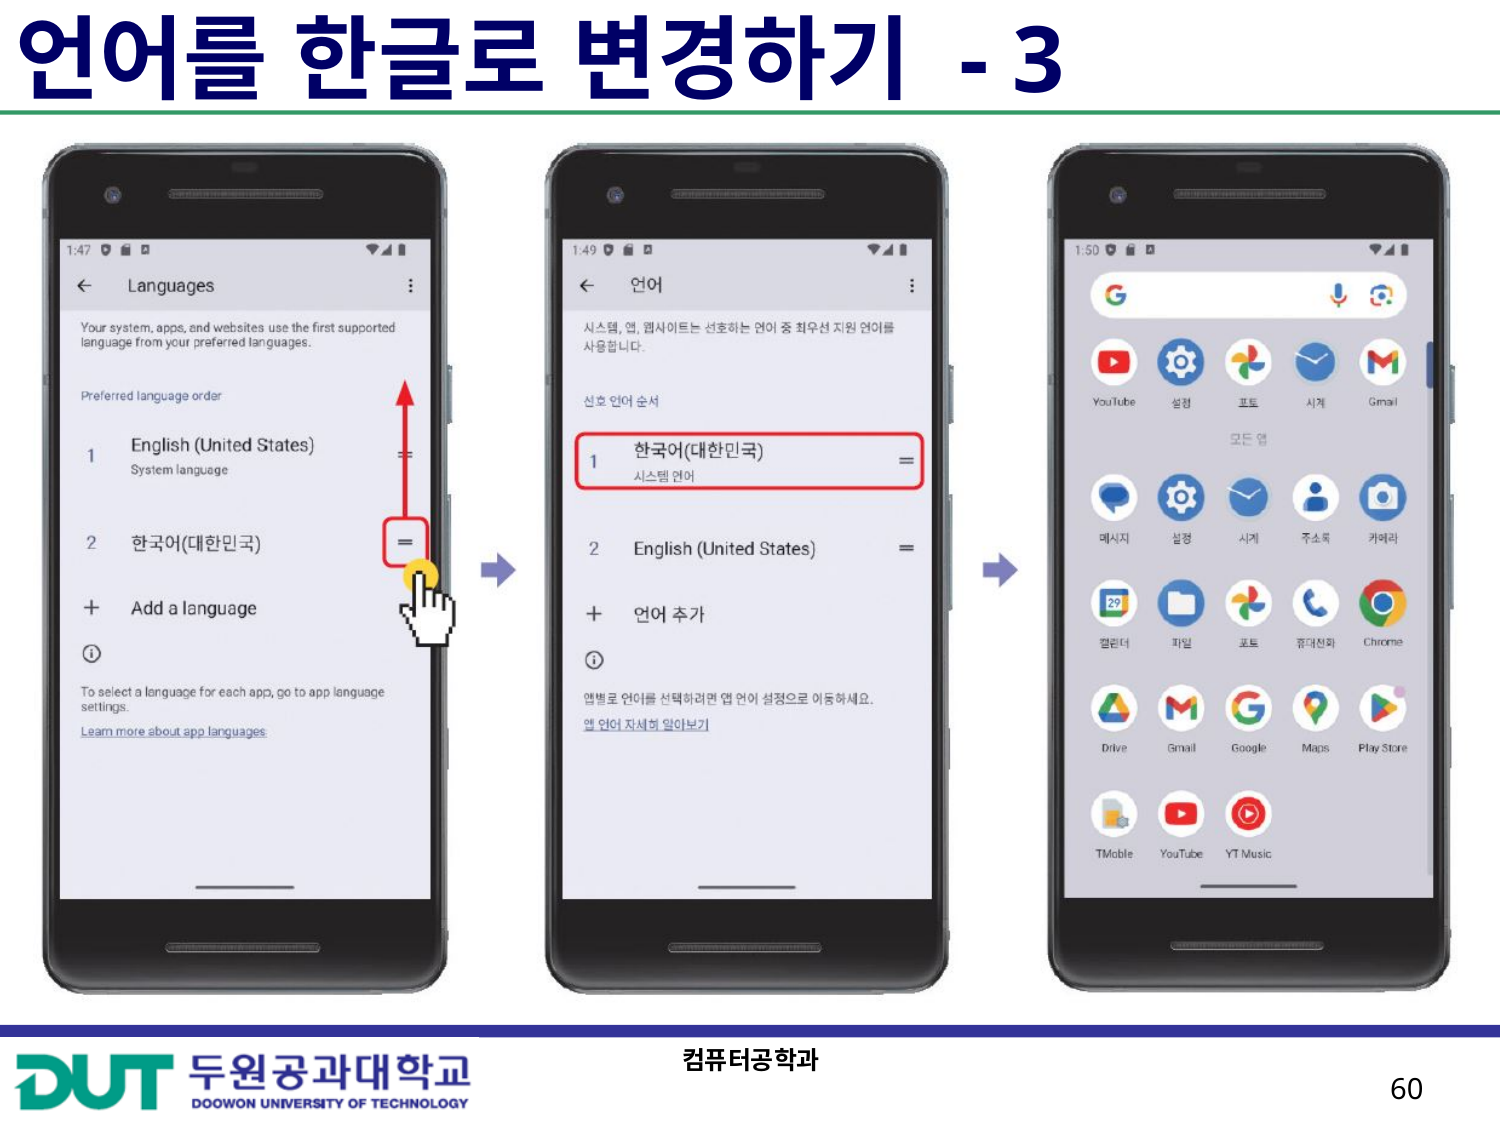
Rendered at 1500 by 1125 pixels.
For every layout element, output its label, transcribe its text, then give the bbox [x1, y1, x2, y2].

picture [0, 1037, 479, 1125]
title 언어를 한글로 변경하기 - 3 [0, 0, 1500, 113]
picture [14, 120, 1483, 1024]
